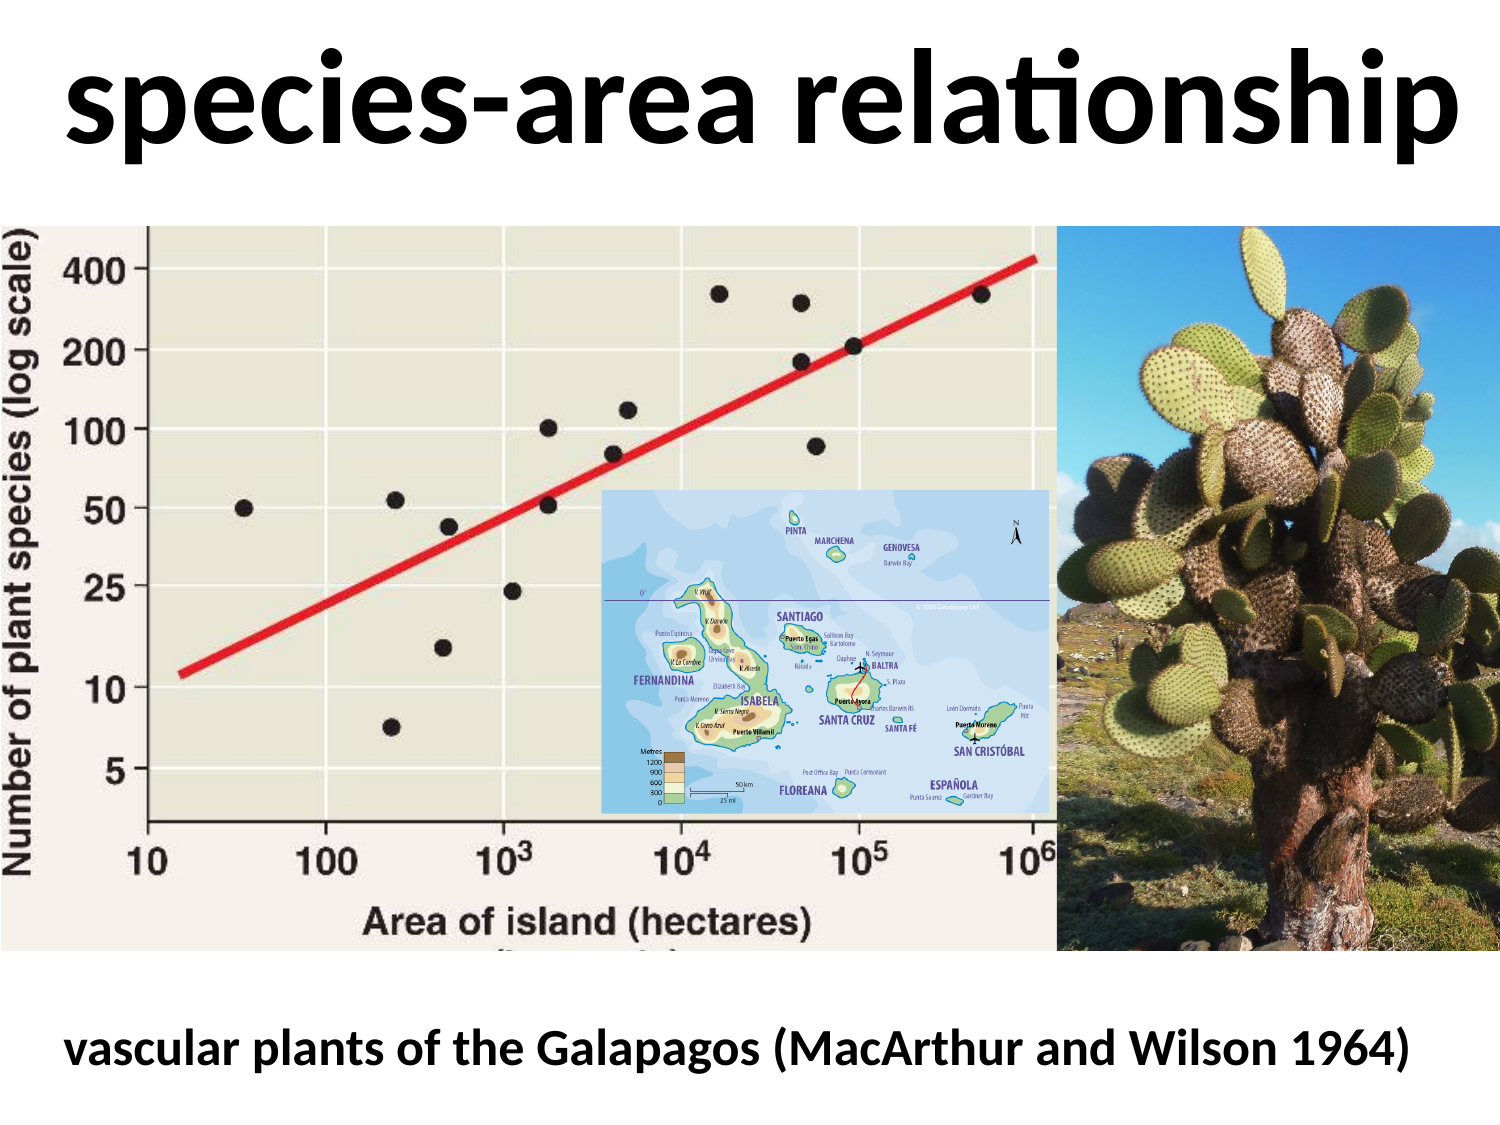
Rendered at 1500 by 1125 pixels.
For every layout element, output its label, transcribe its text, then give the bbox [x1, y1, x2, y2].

text_box vascular plants of the Galapagos (MacArthur and Wilson 1964) [48, 1005, 1480, 1084]
text_box species-area relationship [48, 18, 1480, 199]
picture [0, 226, 1500, 951]
